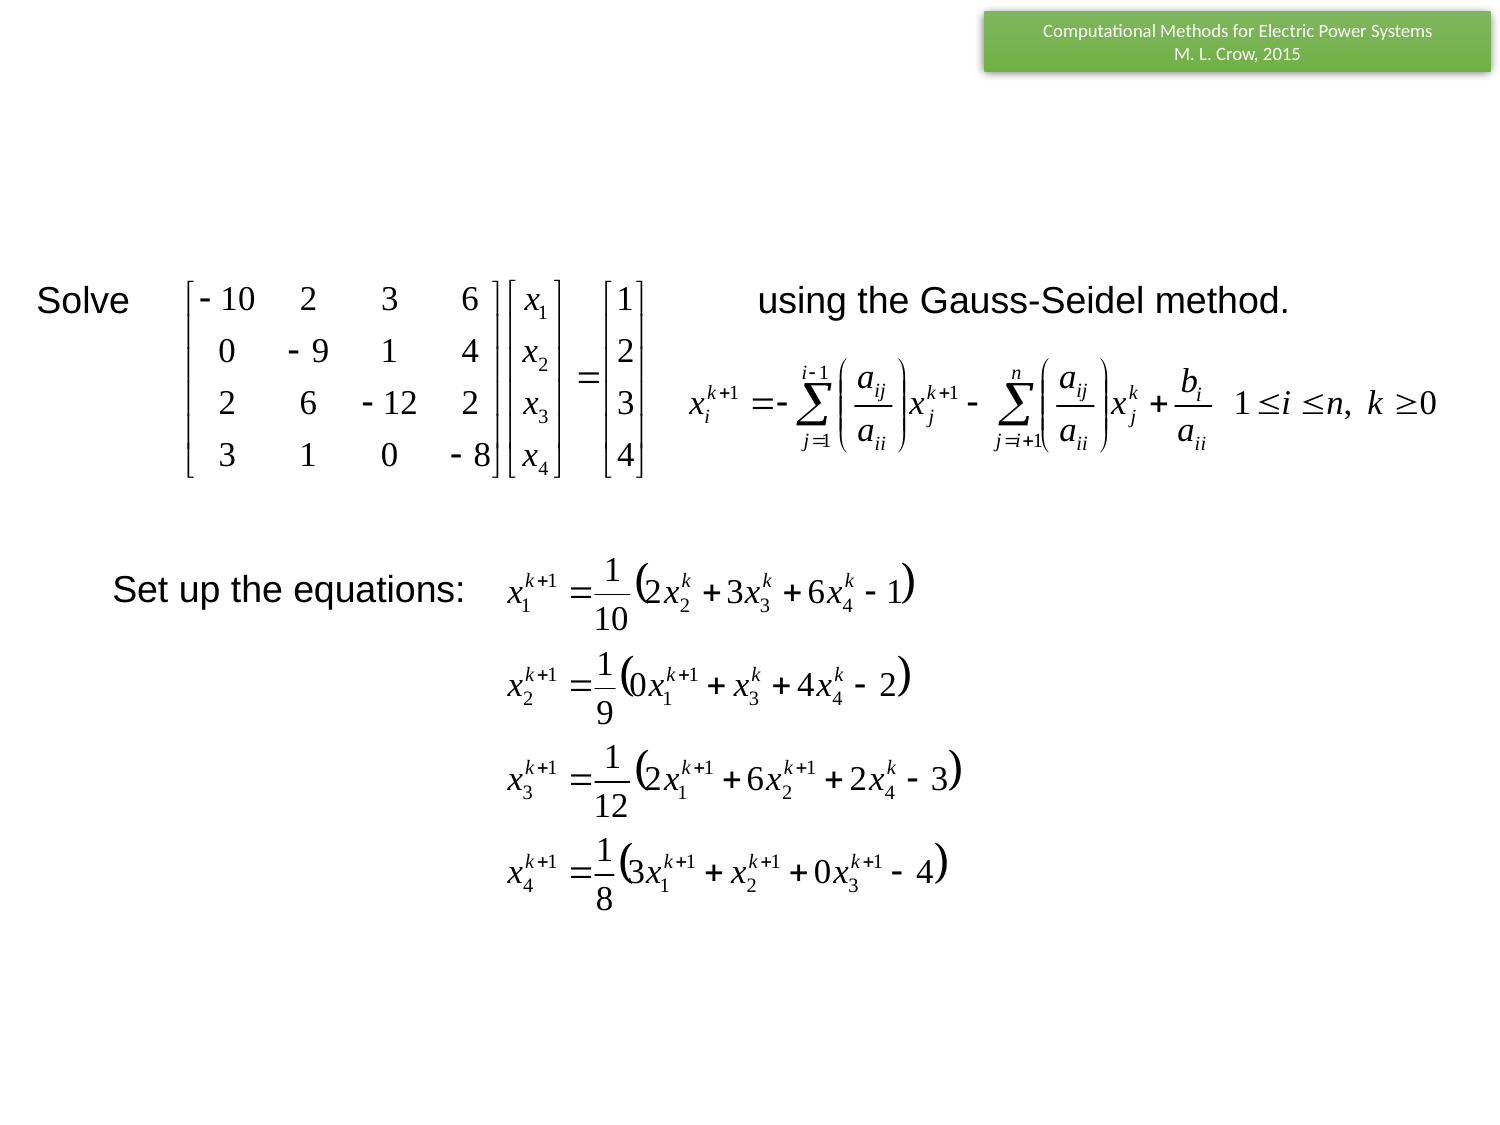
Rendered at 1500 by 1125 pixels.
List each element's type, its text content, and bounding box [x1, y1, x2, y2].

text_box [179, 272, 655, 487]
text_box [500, 547, 962, 919]
text_box Set up the equations: [97, 557, 482, 618]
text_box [682, 351, 1445, 461]
text_box Solve using the Gauss-Seidel method. [21, 269, 1308, 329]
